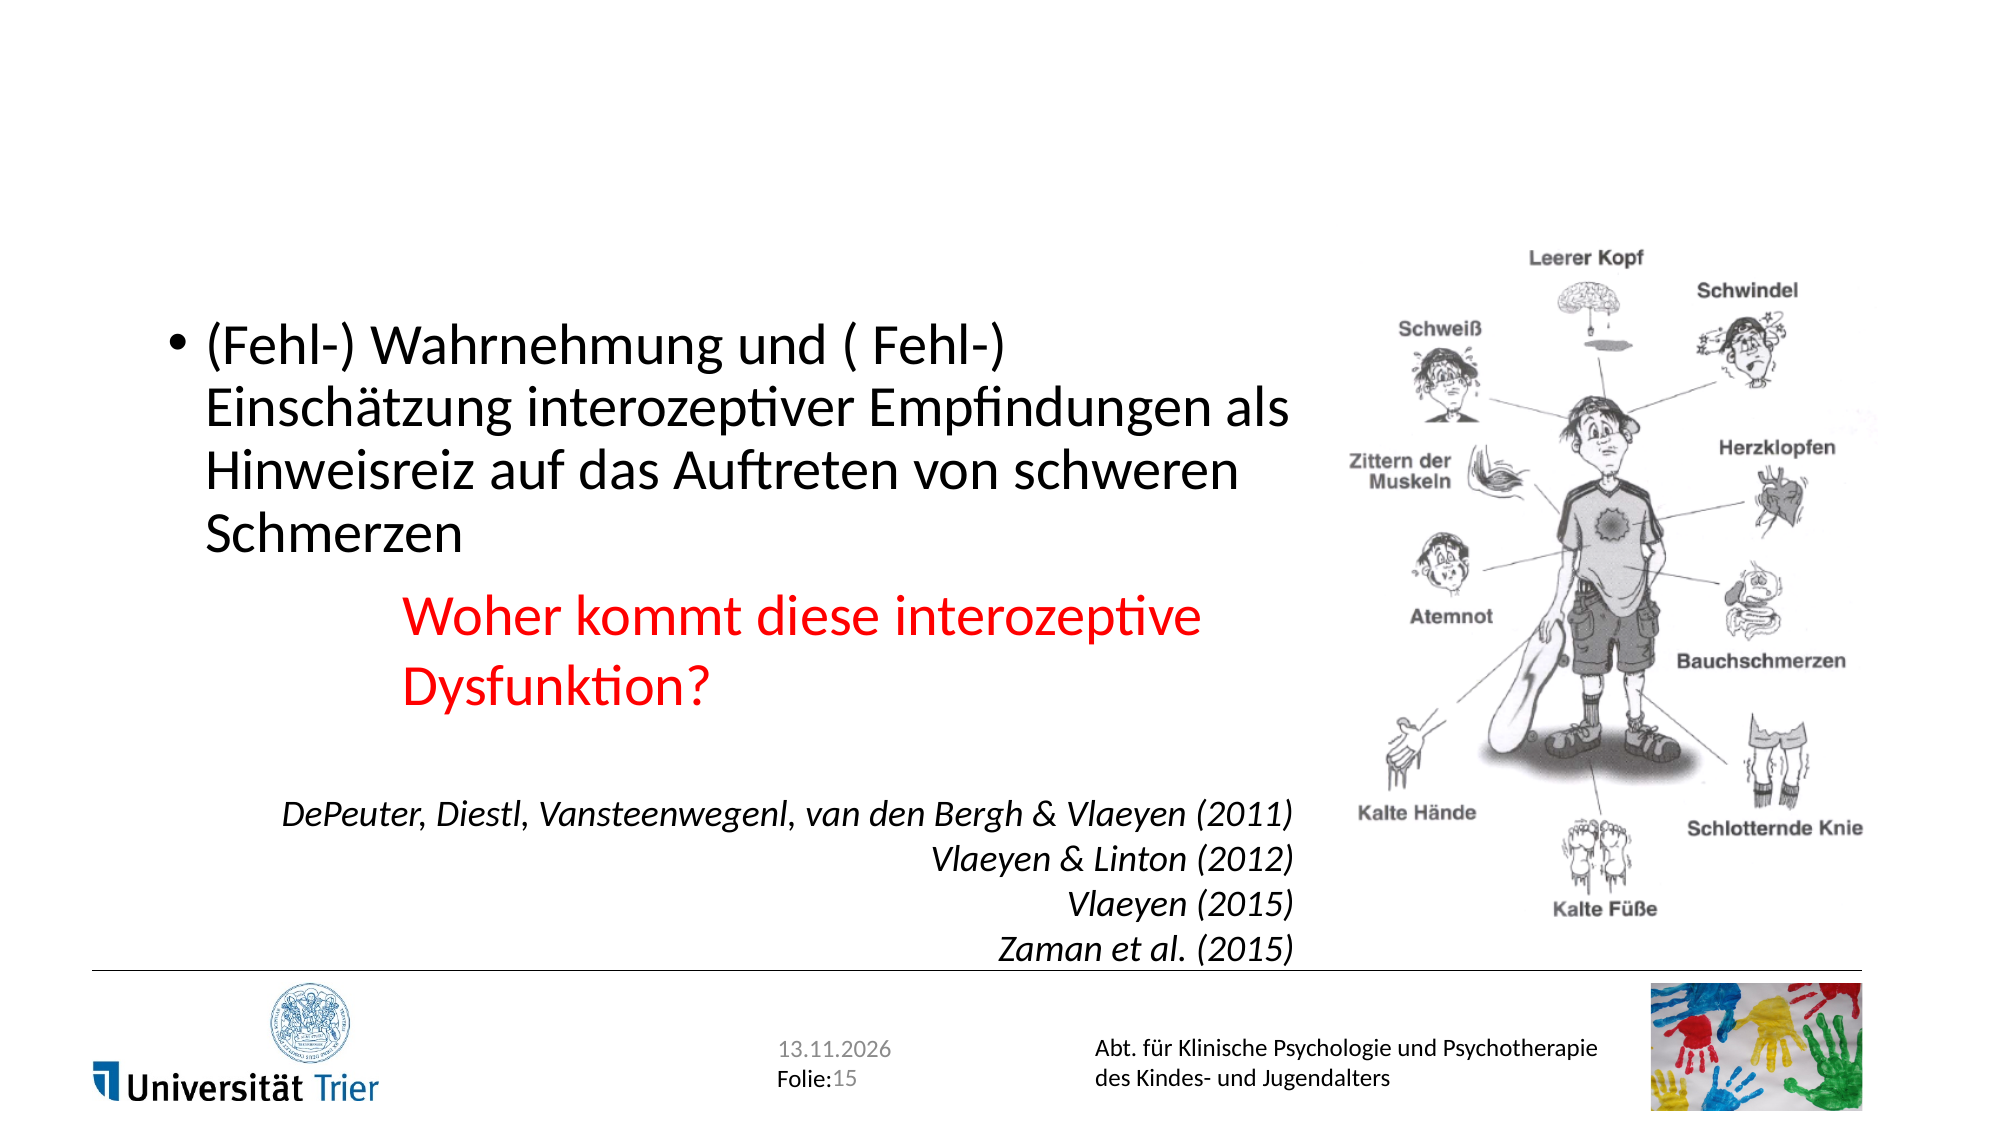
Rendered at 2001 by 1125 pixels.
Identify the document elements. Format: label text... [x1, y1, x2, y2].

picture [92, 982, 379, 1101]
slide_number 15 [817, 1046, 911, 1107]
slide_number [762, 1017, 939, 1078]
picture [1650, 983, 1863, 1111]
picture [1334, 203, 1878, 937]
text_box Woher kommt diese interozeptive Dysfunktion? [388, 570, 1295, 725]
list (Fehl-) Wahrnehmung und ( Fehl-) Einschätzung interozeptiver Empfindungen als Hinweisreiz auf das Auftreten von schweren Schmerzen [152, 306, 1310, 953]
text_box DePeuter, Diestl, Vansteenwegenl, van den Bergh & Vlaeyen (2011) Vlaeyen & Linton (2012) Vlaeyen (2015) Zaman et al. (2015) [167, 789, 1295, 953]
